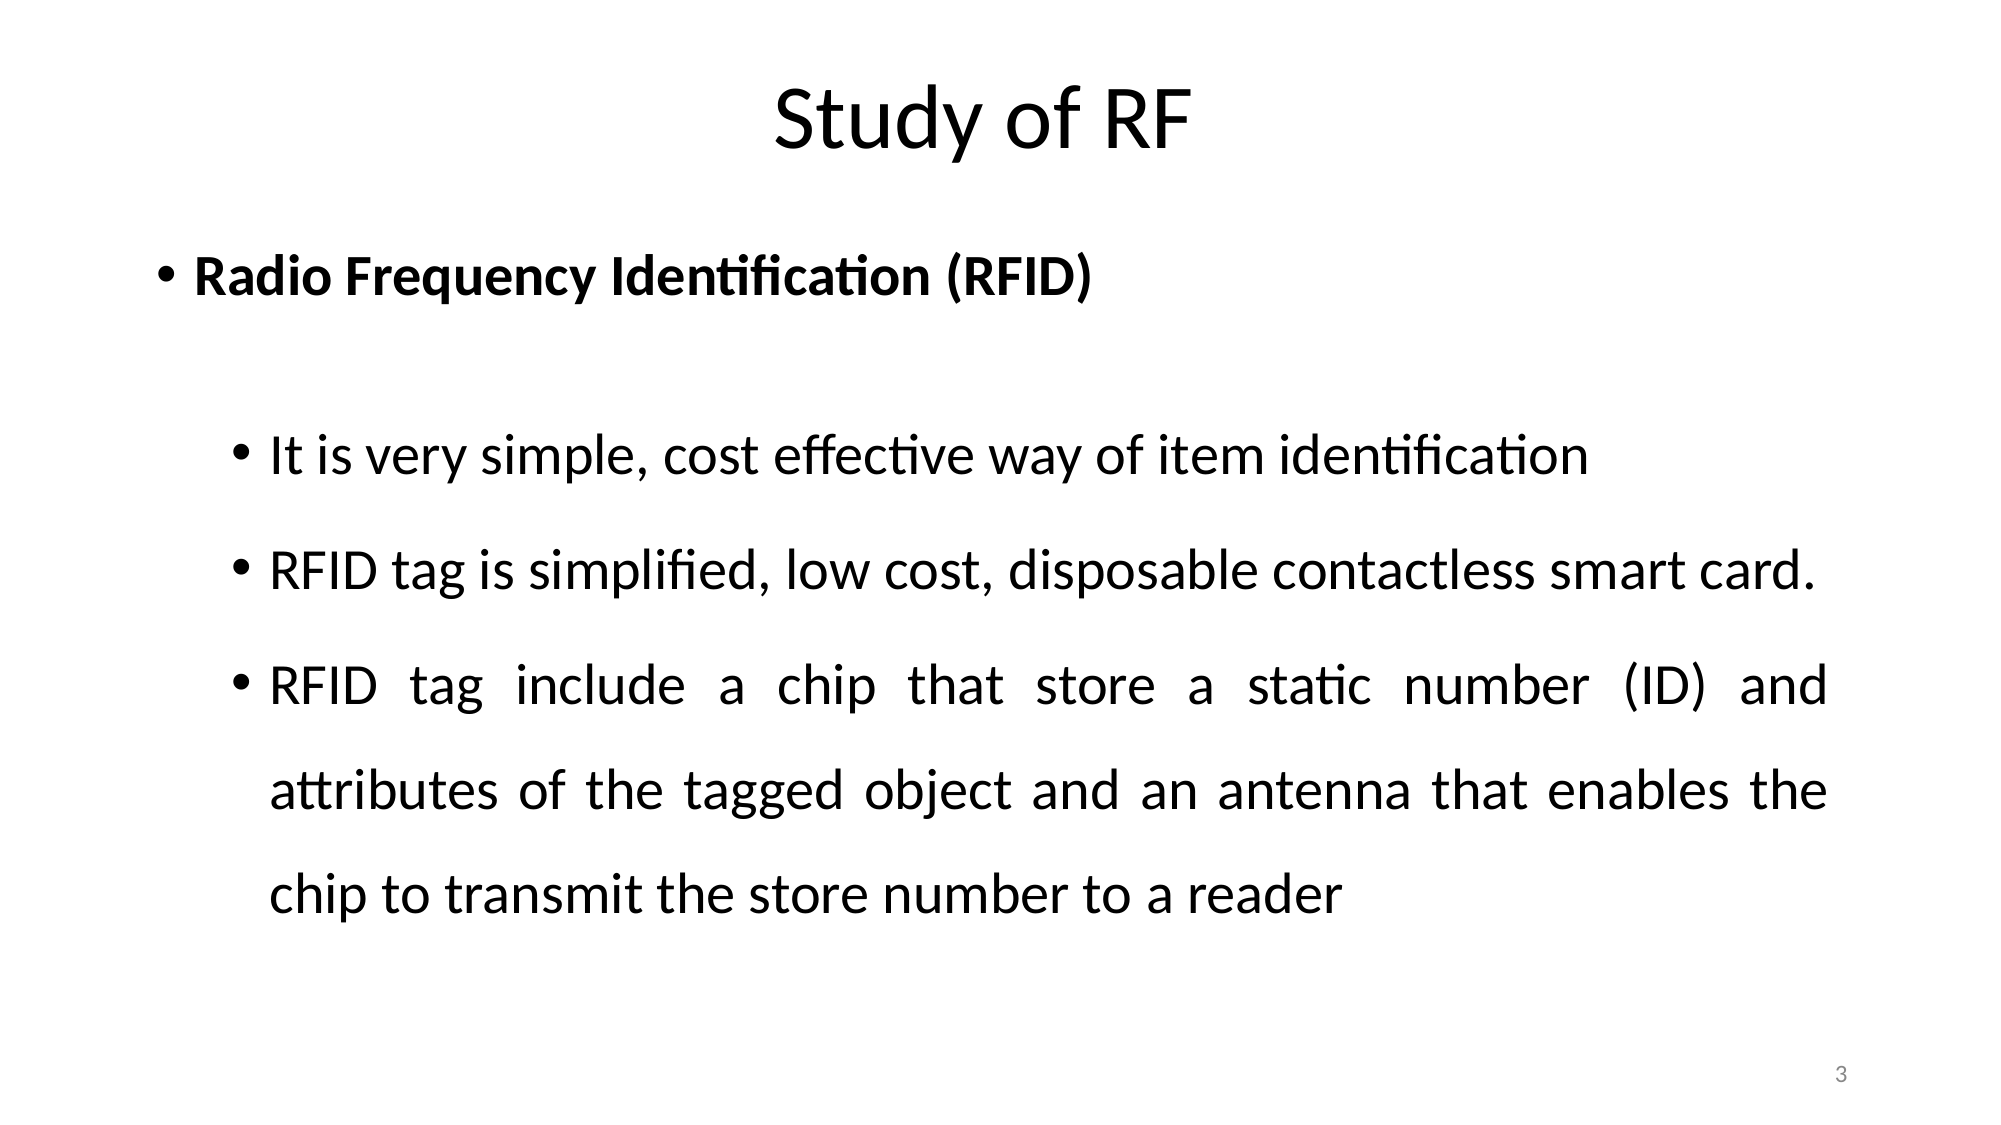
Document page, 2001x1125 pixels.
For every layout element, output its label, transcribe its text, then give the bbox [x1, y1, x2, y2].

slide_number 3 [1412, 1042, 1863, 1103]
list Radio Frequency Identification (RFID) It is very simple, cost effective way of item identification RFID tag is simplified, low cost, disposable contactless smart card. RFID tag include a chip that store a static number (ID) and attributes of the tagged object and an antenna that enables the chip to transmit the store number to a reader [141, 237, 1845, 1035]
title Study of RF [132, 10, 1858, 228]
